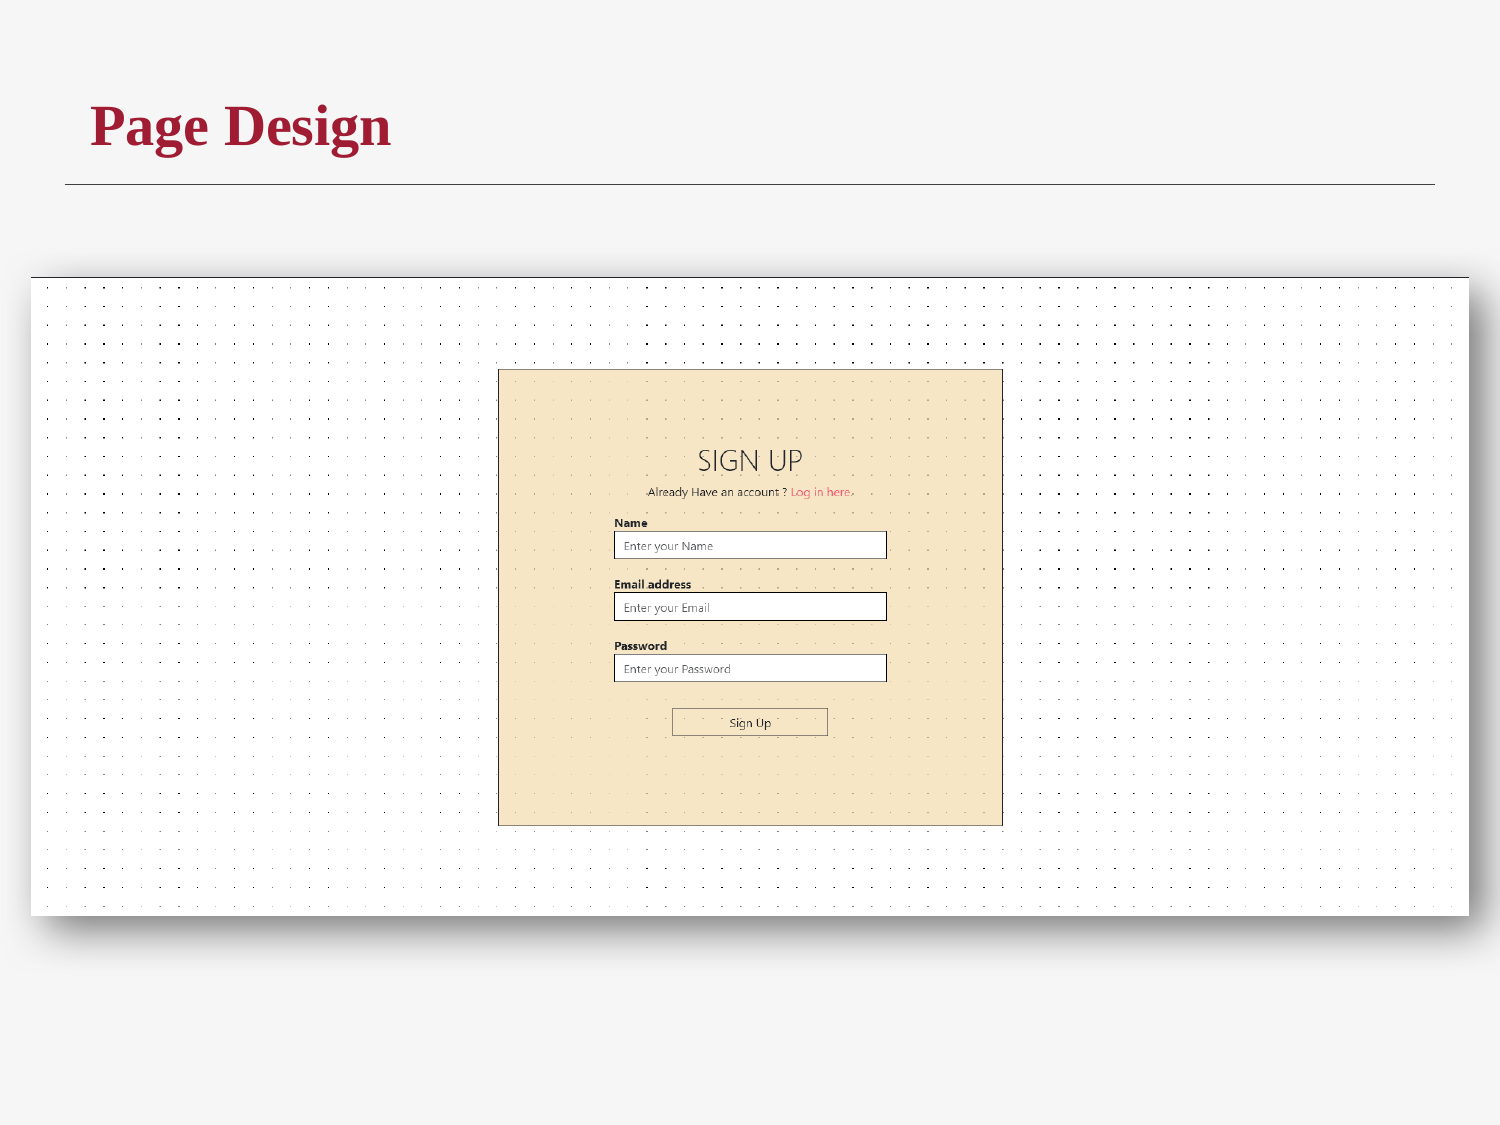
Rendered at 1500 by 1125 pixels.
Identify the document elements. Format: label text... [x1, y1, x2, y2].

picture [0, 277, 1500, 1125]
title Page Design [12, 42, 500, 276]
